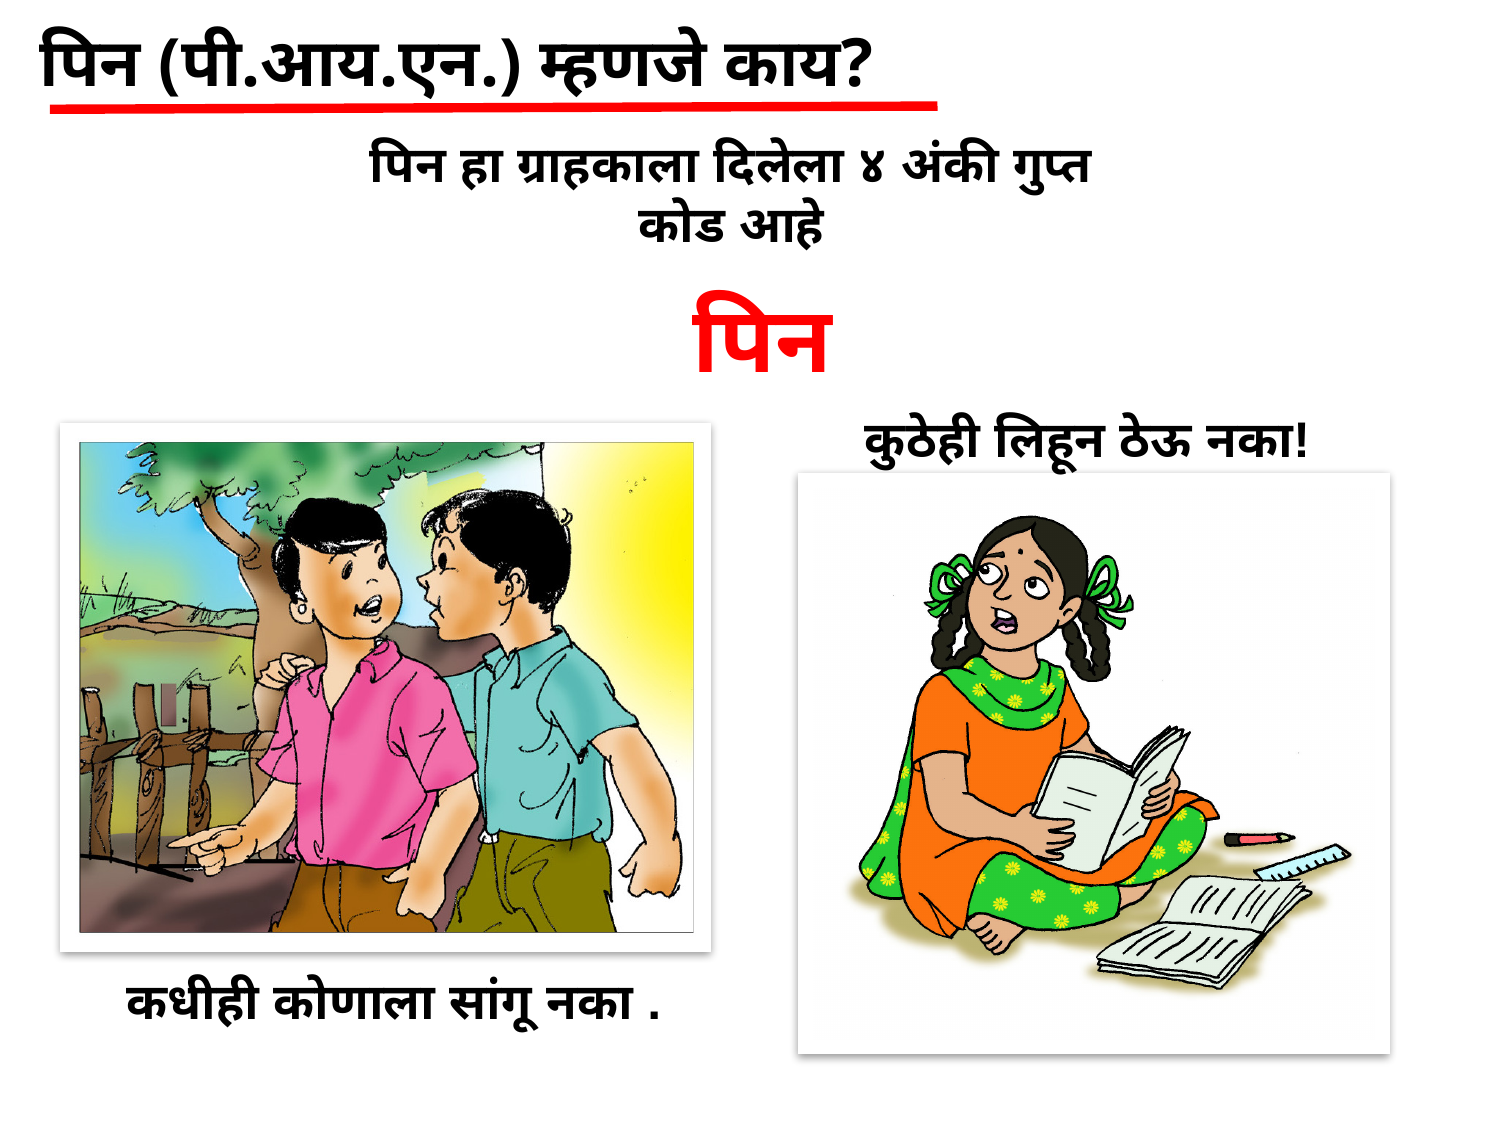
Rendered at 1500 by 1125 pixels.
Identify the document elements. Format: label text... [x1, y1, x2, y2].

text_box पिन (पी.आय.एन.) म्हणजे काय? [24, 12, 1138, 108]
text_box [49, 105, 938, 110]
text_box पिन [562, 273, 963, 399]
text_box कधीही कोणाला सांगू नका . [0, 961, 788, 1037]
picture [812, 487, 1376, 1040]
text_box पिन हा ग्राहकाला दिलेला ४ अंकी गुप्त कोड आहे [337, 124, 1125, 260]
text_box कुठेही लिहून ठेऊ नका! [762, 399, 1413, 475]
picture [74, 437, 697, 938]
